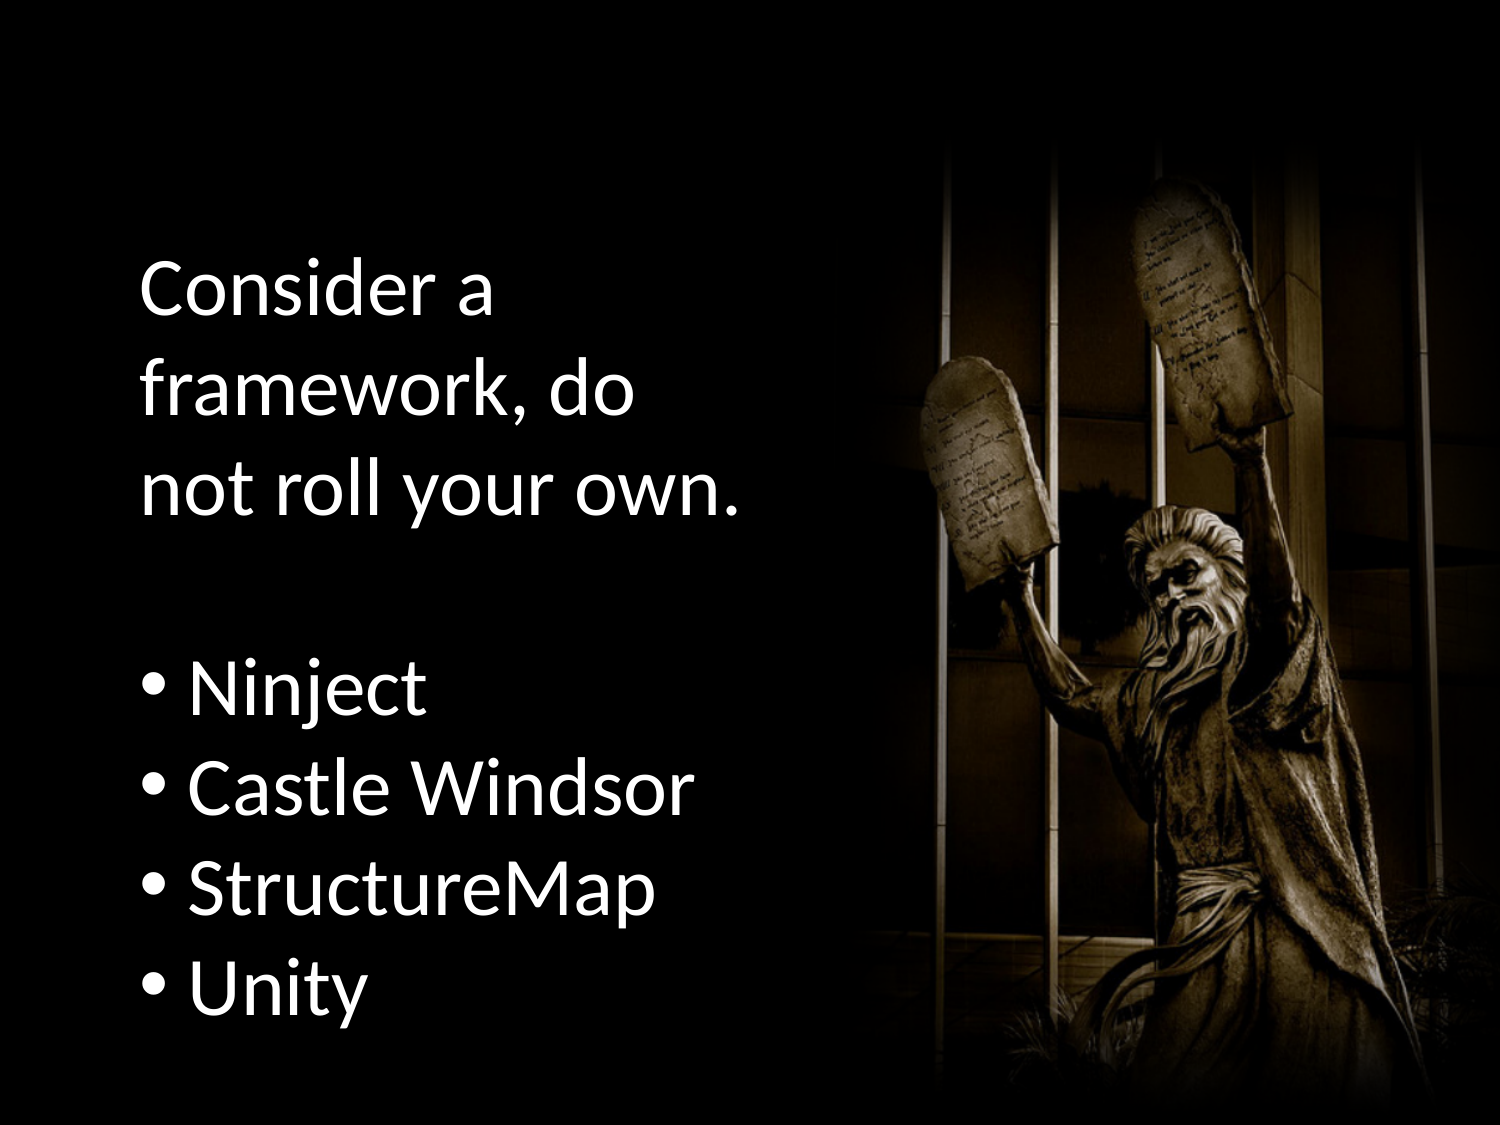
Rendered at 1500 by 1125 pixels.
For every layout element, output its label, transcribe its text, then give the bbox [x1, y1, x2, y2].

picture [824, 124, 1500, 1125]
text_box Consider a framework, do not roll your own. Ninject Castle Windsor StructureMap Unity [125, 224, 763, 1125]
